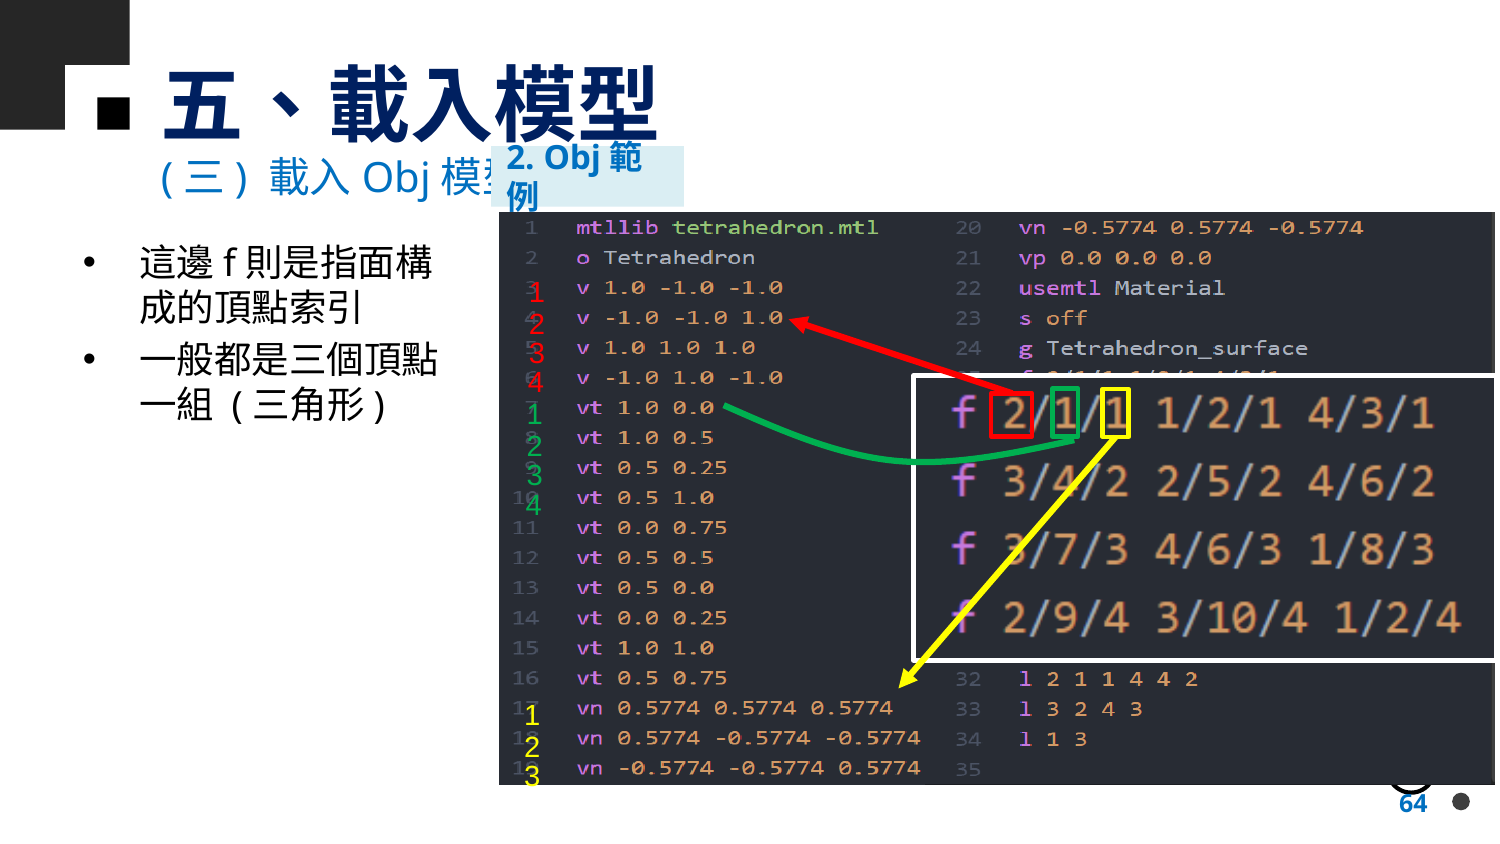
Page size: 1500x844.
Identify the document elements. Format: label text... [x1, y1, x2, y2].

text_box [0, 0, 130, 130]
slide_number 64 [1092, 802, 1443, 827]
text_box (三) 載入Obj模型 [145, 143, 820, 210]
title 五、載入模型 [145, 32, 1326, 173]
text_box 這邊f則是指面構成的頂點索引 一般都是三個頂點一組 (三角形) [49, 231, 483, 750]
text_box 2. Obj範例 [491, 146, 684, 207]
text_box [499, 212, 1495, 793]
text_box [1387, 802, 1471, 811]
